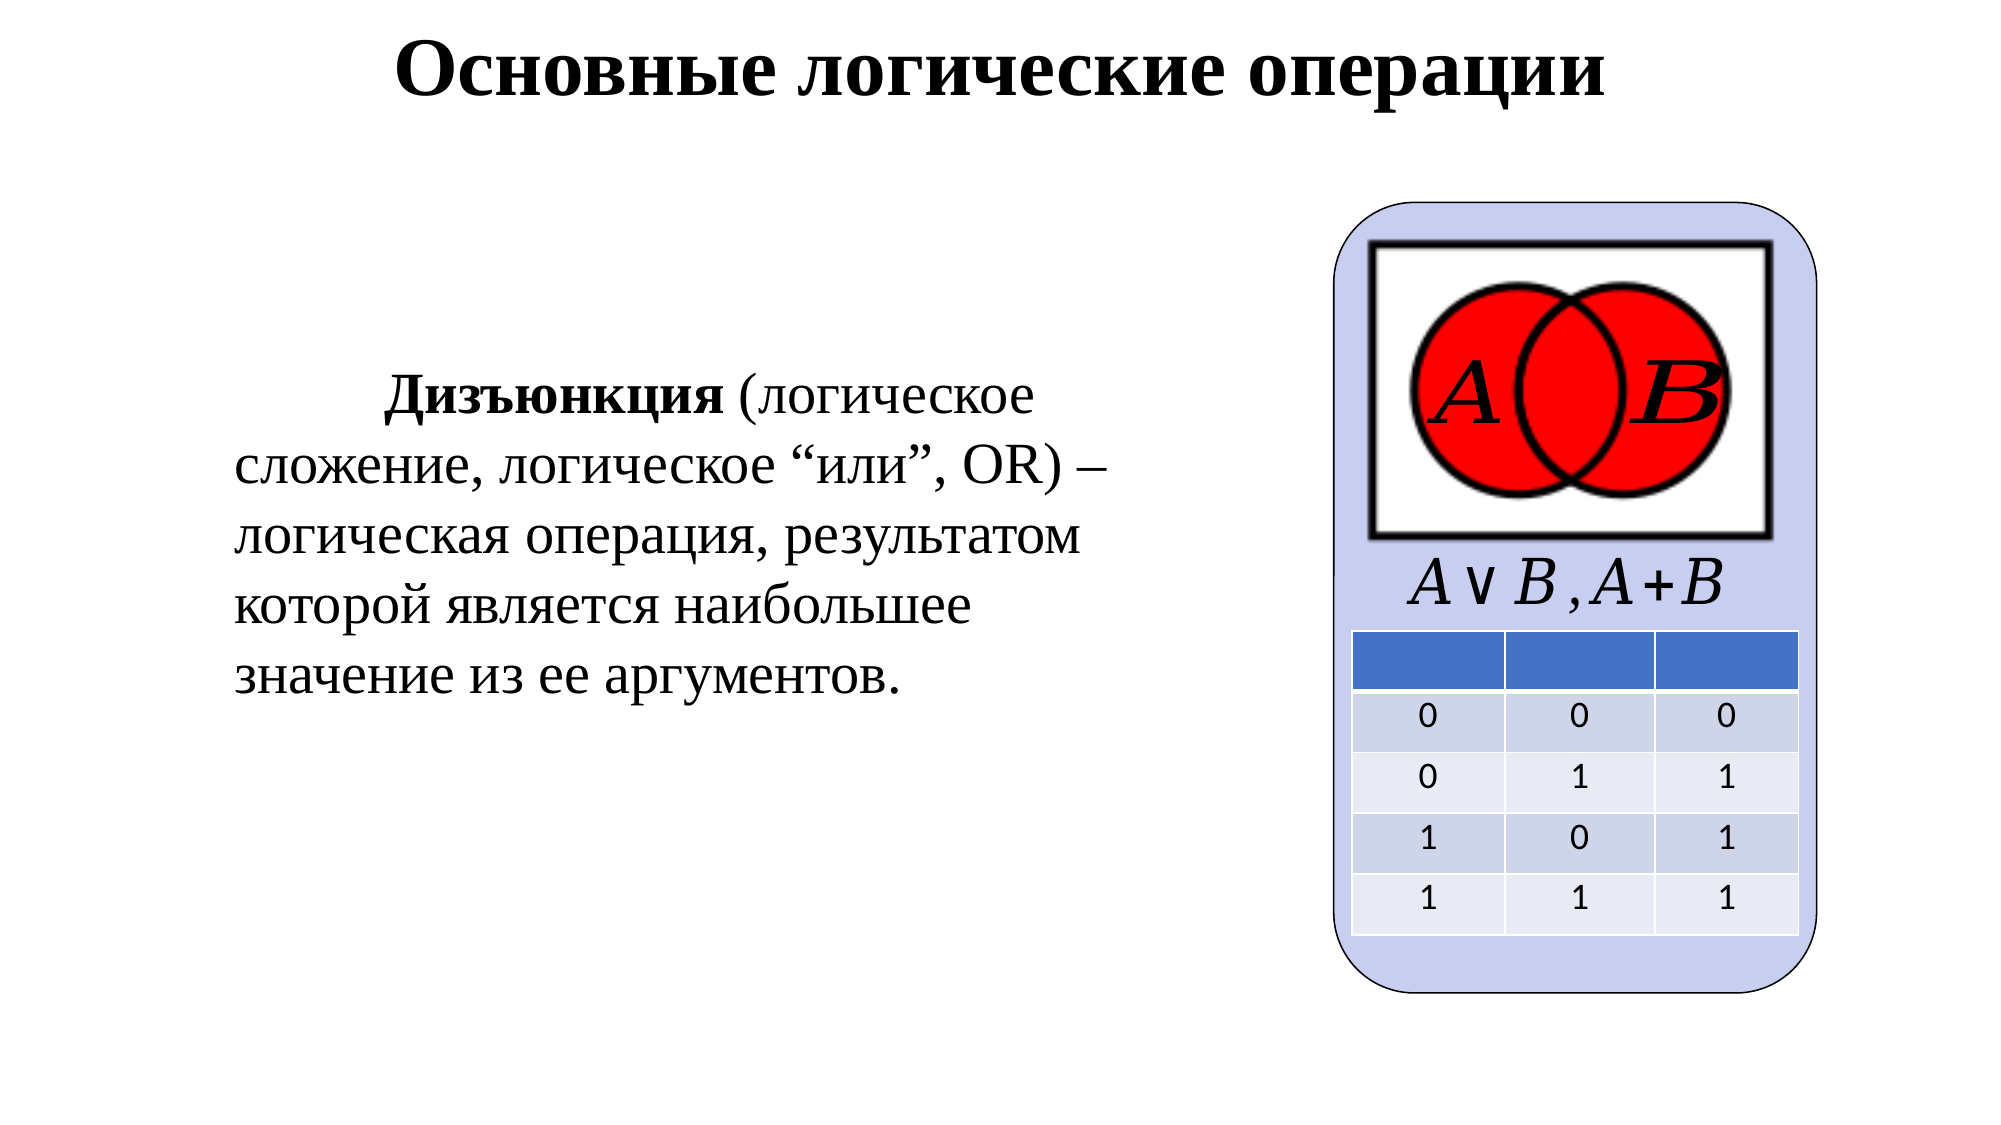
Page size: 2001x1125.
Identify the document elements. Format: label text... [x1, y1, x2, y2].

picture [1363, 235, 1780, 549]
text_box [1333, 228, 1818, 994]
text_box Дизъюнкция (логическое сложение, логическое “или”, OR) – логическая операция, результатом которой является наибольшее значение из ее аргументов. [219, 347, 1127, 713]
title Основные логические операции [137, 9, 1863, 228]
